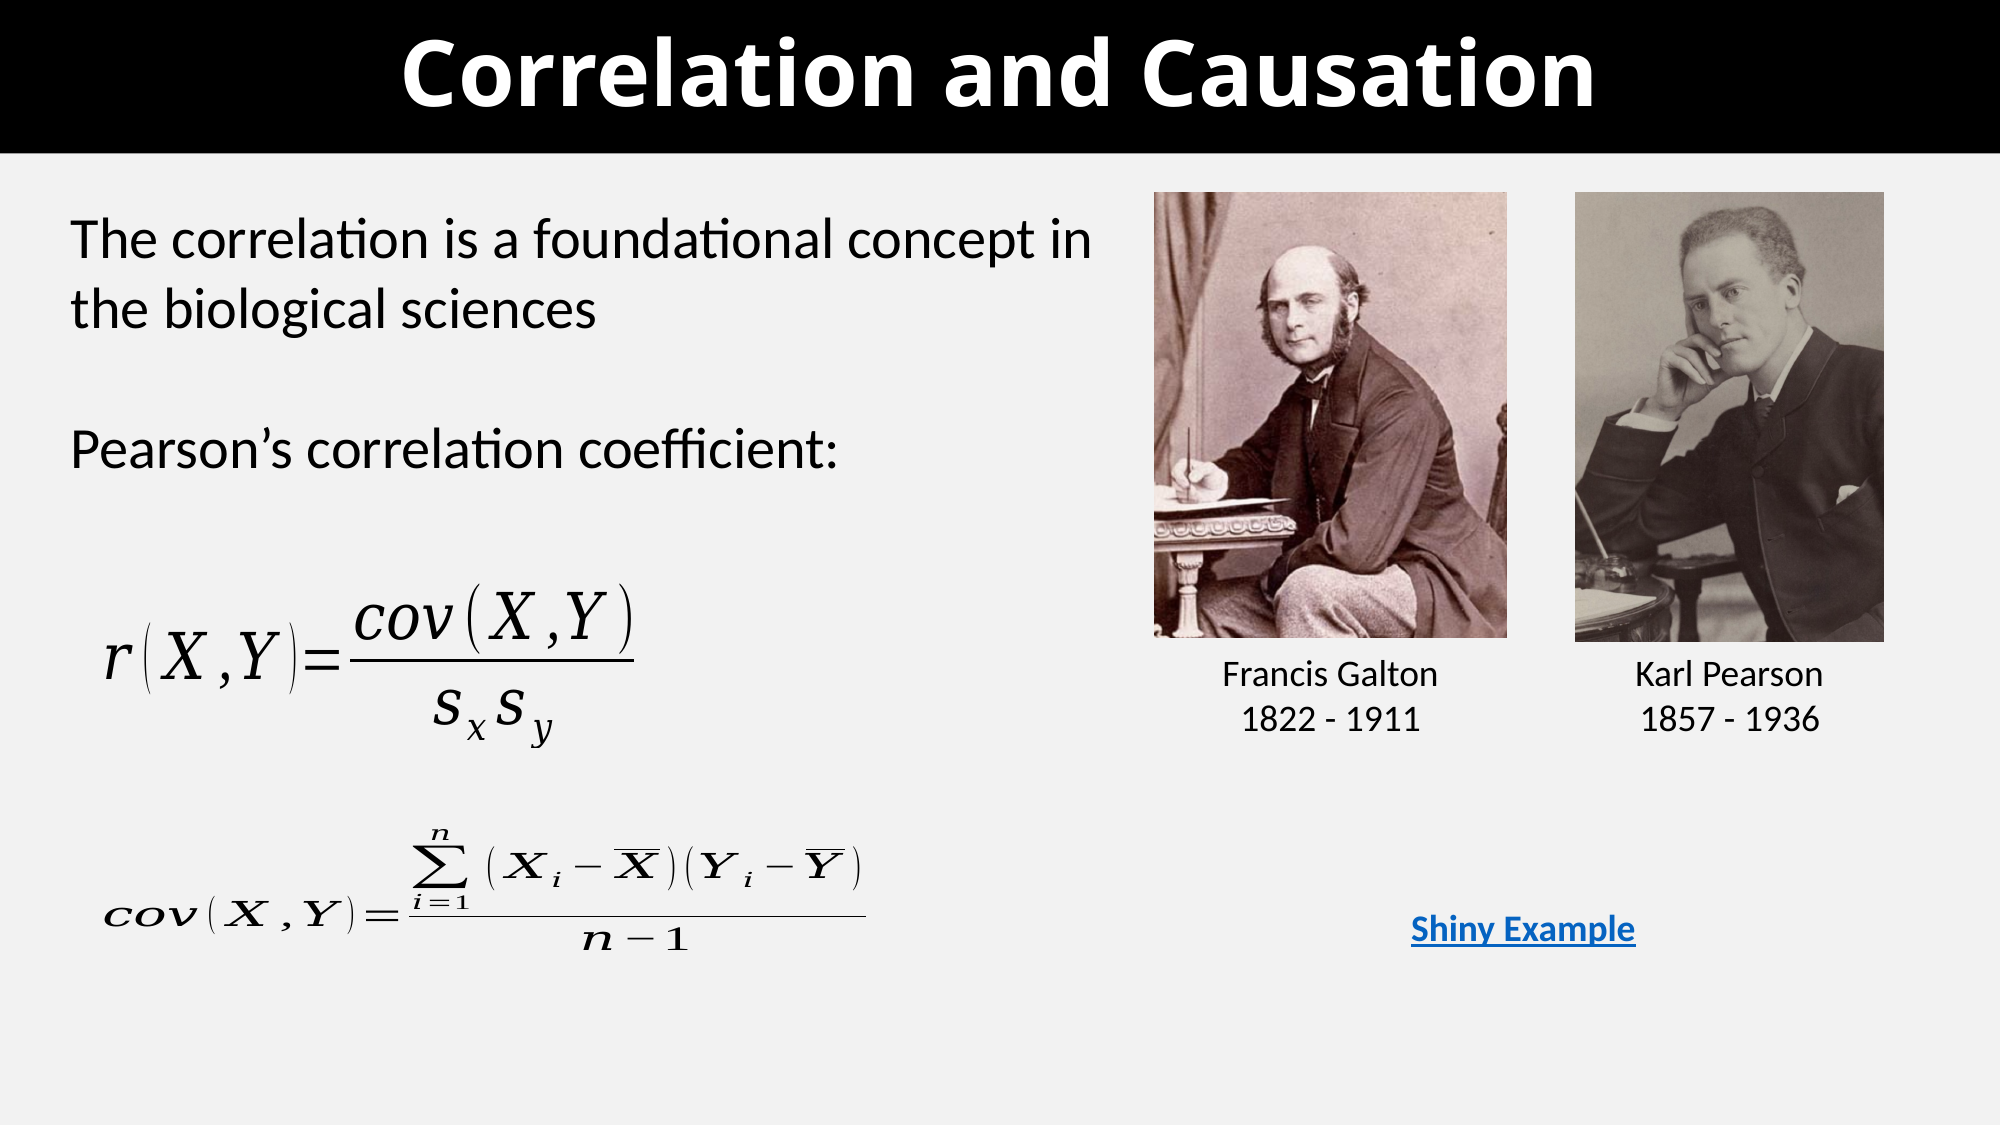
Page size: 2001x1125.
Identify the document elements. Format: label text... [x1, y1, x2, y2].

picture [1154, 192, 1507, 638]
picture [1575, 192, 1884, 642]
text_box The correlation is a foundational concept in the biological sciences Pearson’s correlation coefficient: [55, 192, 1154, 488]
title Correlation and Causation [0, 0, 2000, 154]
text_box Shiny Example [1396, 896, 1651, 957]
text_box Karl Pearson 1857 - 1936 [1575, 642, 1884, 747]
text_box Francis Galton 1822 - 1911 [1154, 641, 1507, 747]
